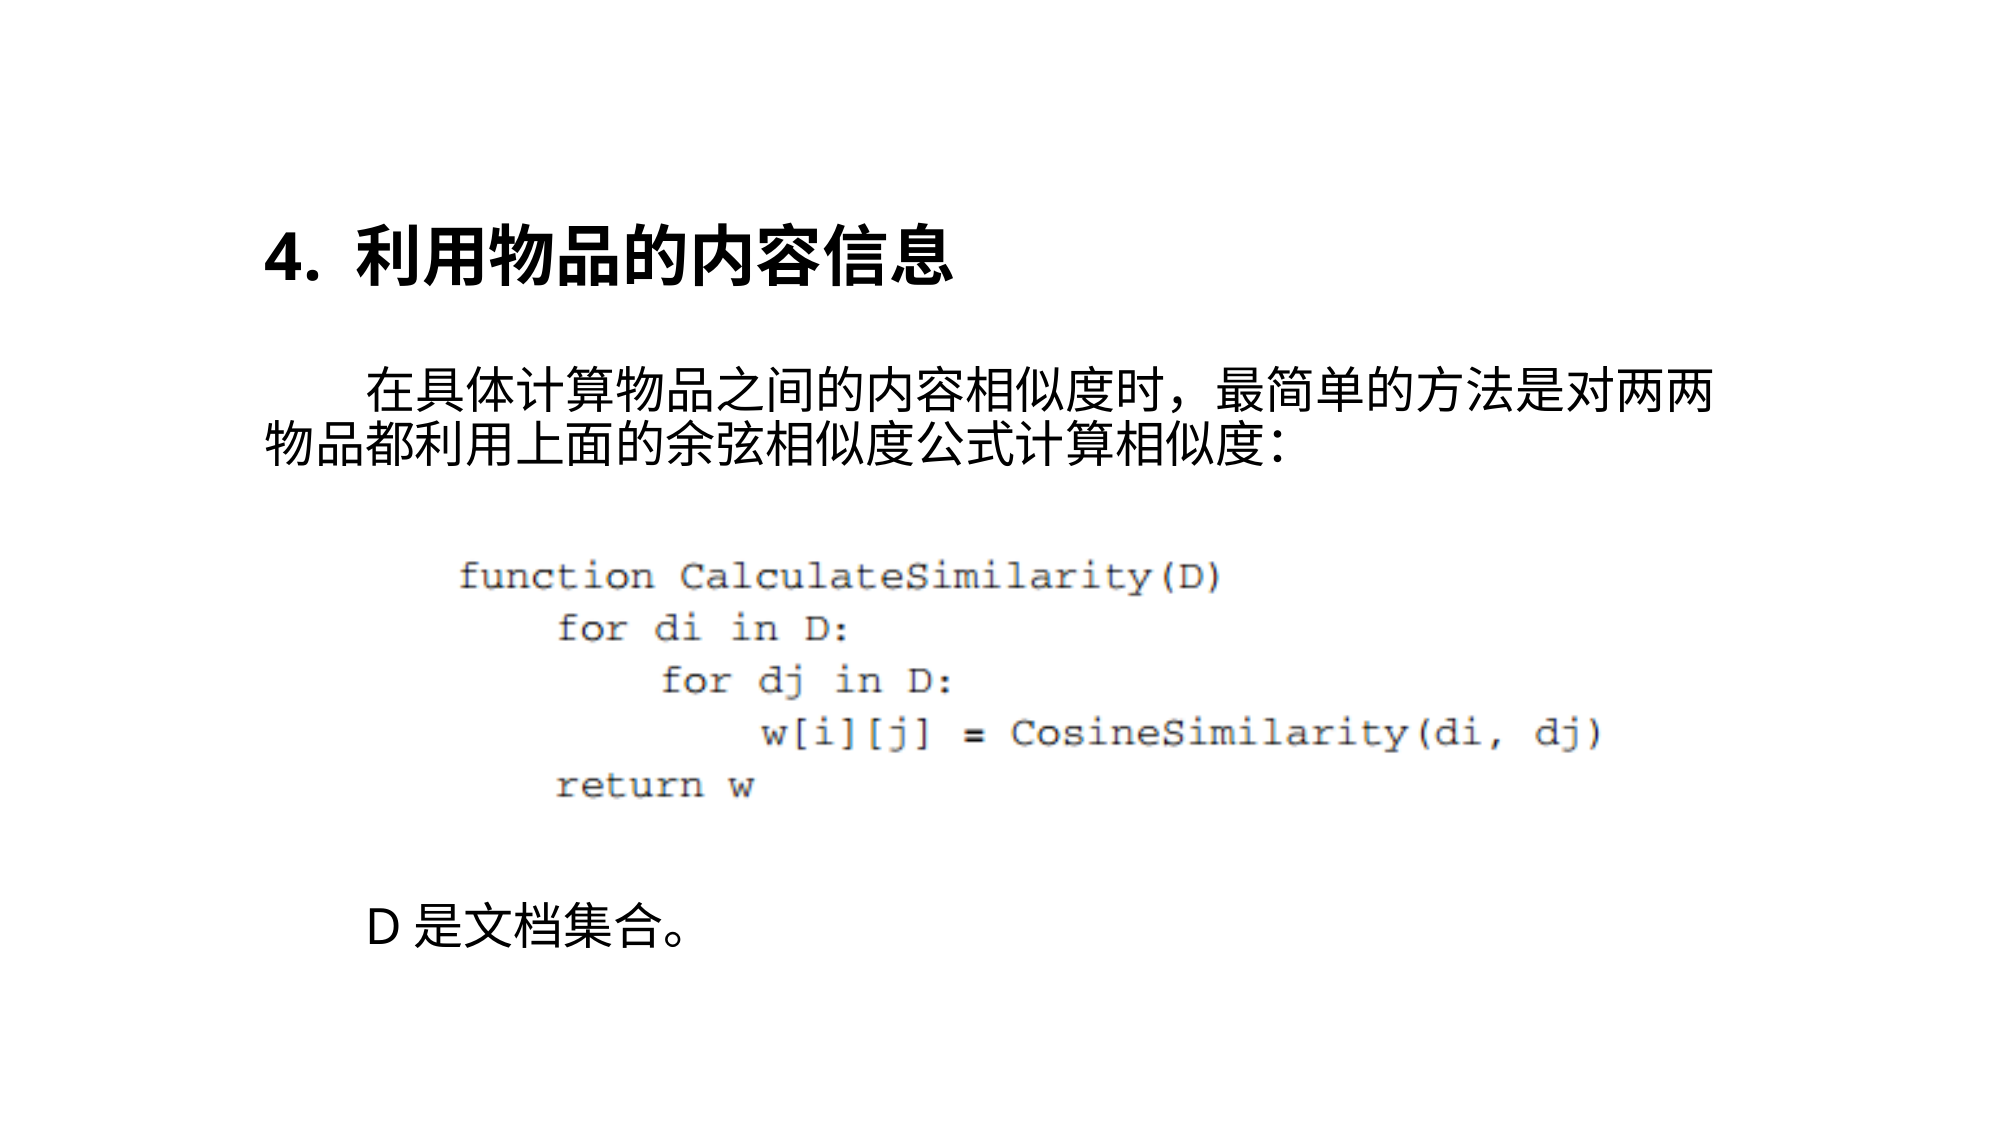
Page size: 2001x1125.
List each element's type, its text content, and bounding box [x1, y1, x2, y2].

picture [451, 547, 1617, 813]
title 4. 利用物品的内容信息 [249, 184, 1750, 303]
subtitle 在具体计算物品之间的内容相似度时，最简单的方法是对两两物品都利用上面的余弦相似度公式计算相似度： D是文档集合。 [249, 357, 1750, 988]
